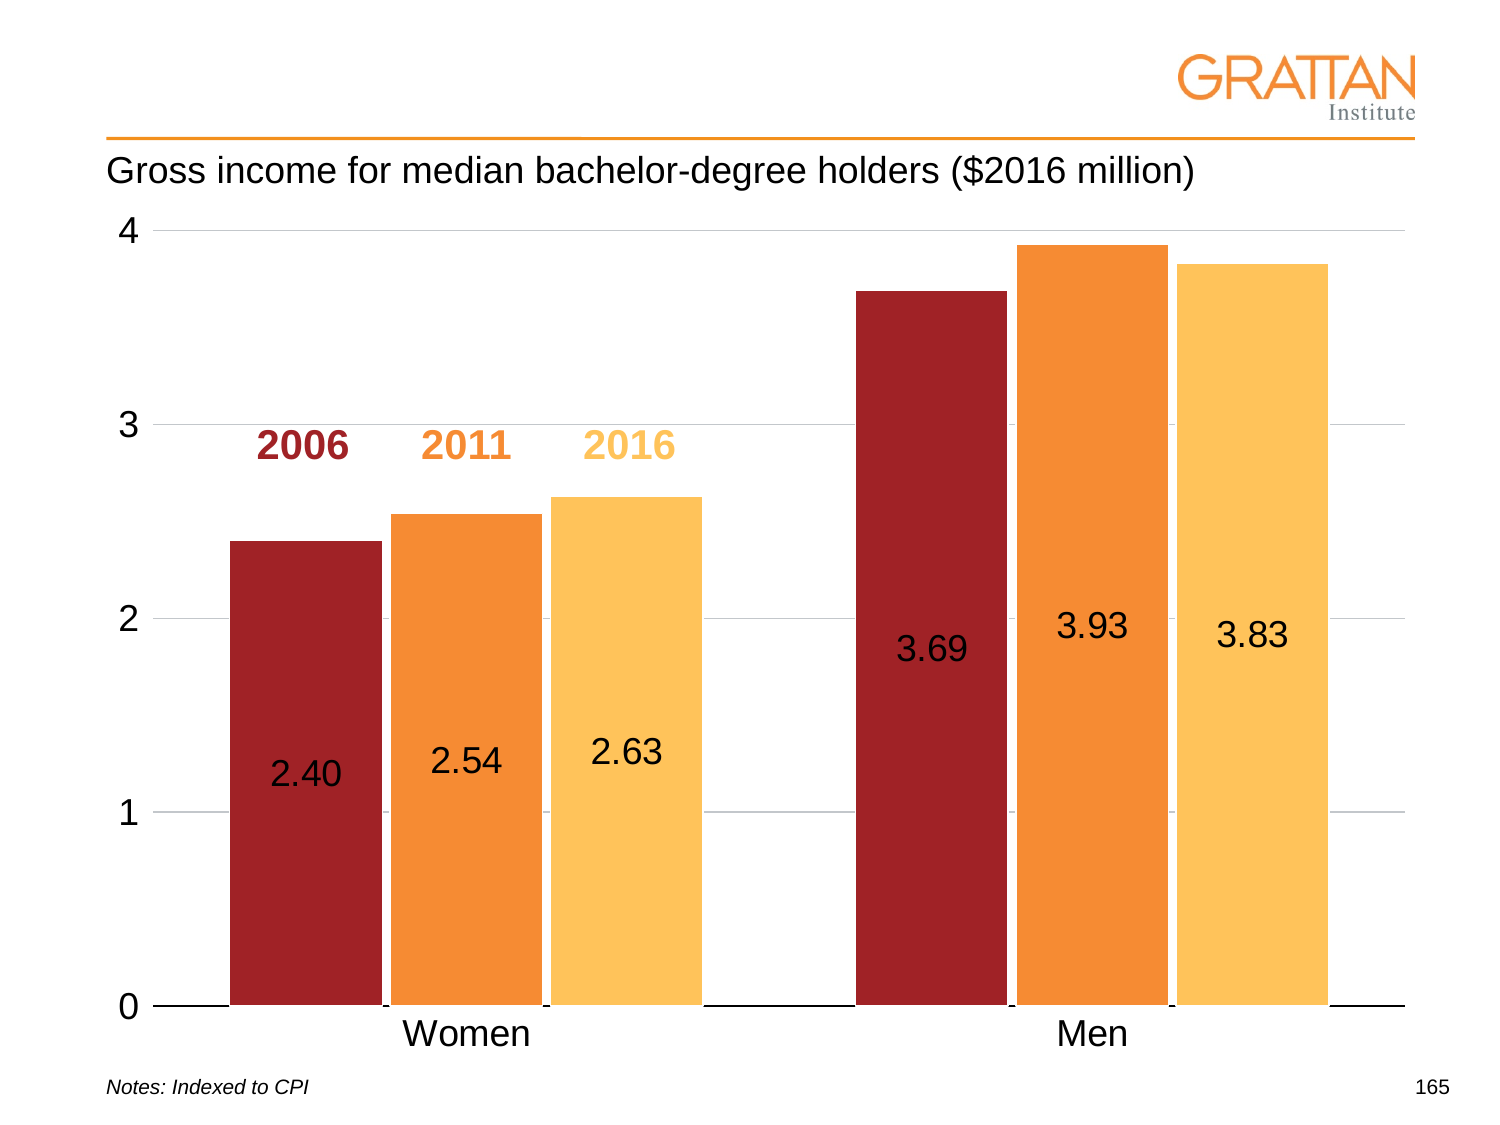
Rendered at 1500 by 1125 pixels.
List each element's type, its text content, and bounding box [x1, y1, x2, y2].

chart [91, 191, 1433, 1072]
list Gross income for median bachelor-degree holders ($2016 million) [105, 145, 1416, 190]
list Notes: Indexed to CPI [105, 1080, 1367, 1100]
picture [1178, 54, 1415, 120]
